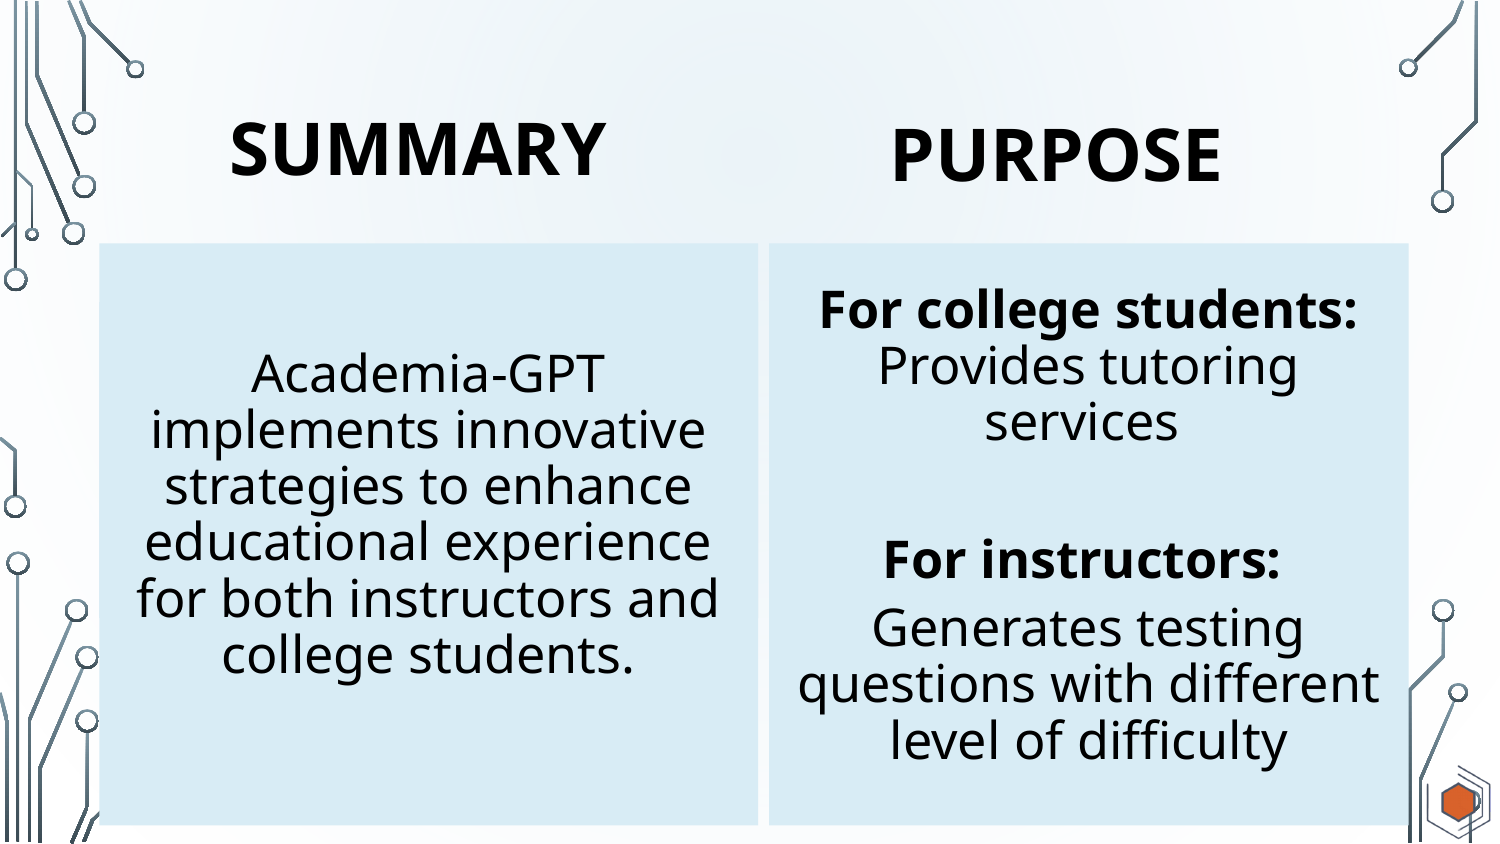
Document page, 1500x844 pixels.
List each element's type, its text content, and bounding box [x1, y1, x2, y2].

picture [1415, 763, 1500, 844]
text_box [99, 243, 759, 826]
text_box SUMMARY [152, 83, 684, 209]
text_box PURPOSE [800, 93, 1313, 209]
text_box For college students: Provides tutoring services For instructors: Generates testing questions with different level of difficulty [769, 243, 1409, 826]
